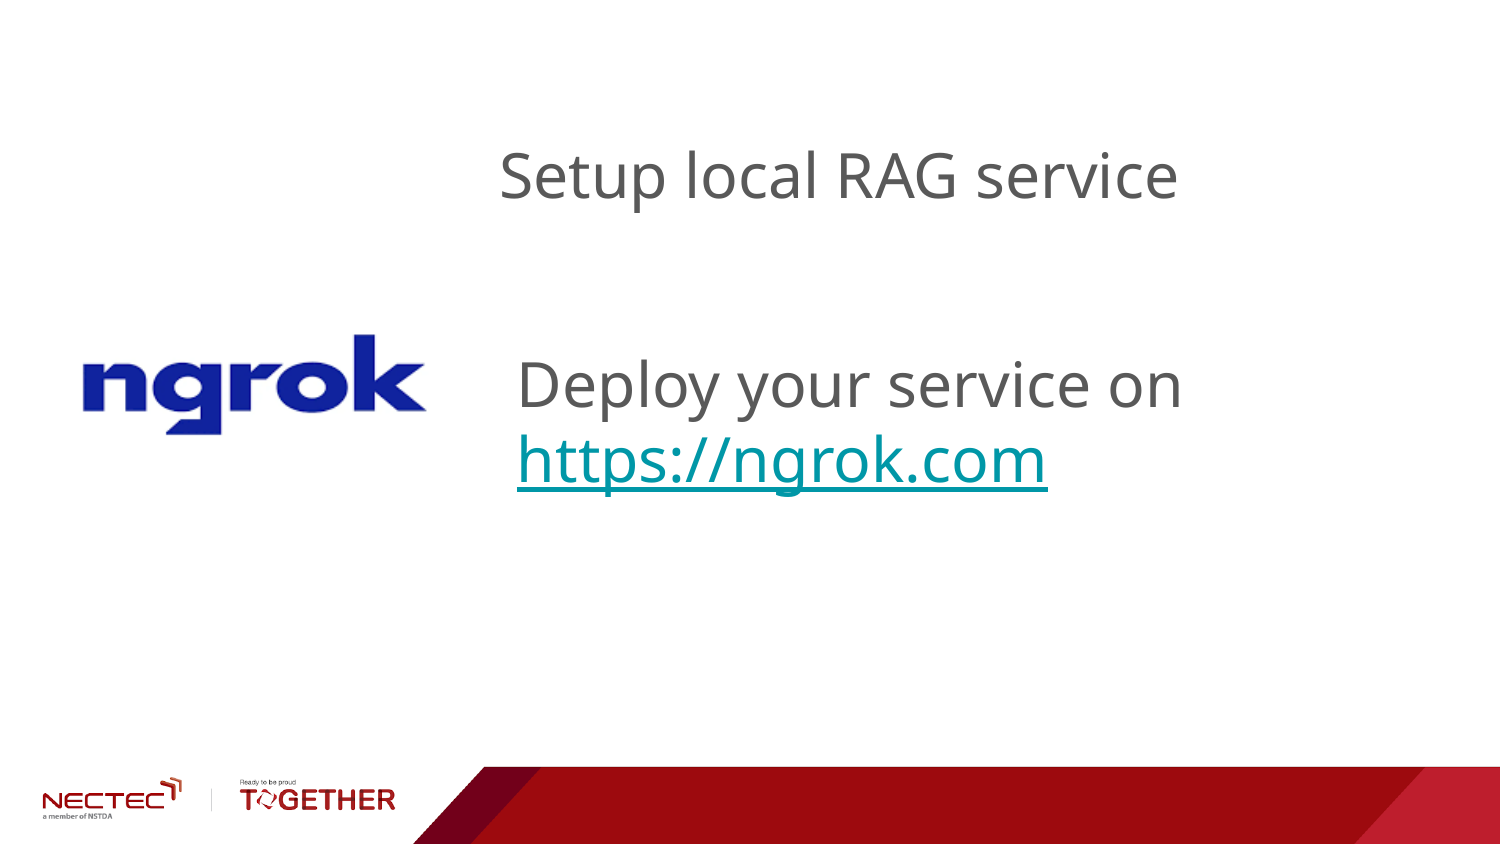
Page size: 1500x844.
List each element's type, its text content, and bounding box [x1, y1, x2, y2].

text_box Deploy your service on https://ngrok.com [501, 330, 1500, 520]
text_box Setup local RAG service [484, 120, 1500, 226]
picture [0, 0, 1500, 844]
